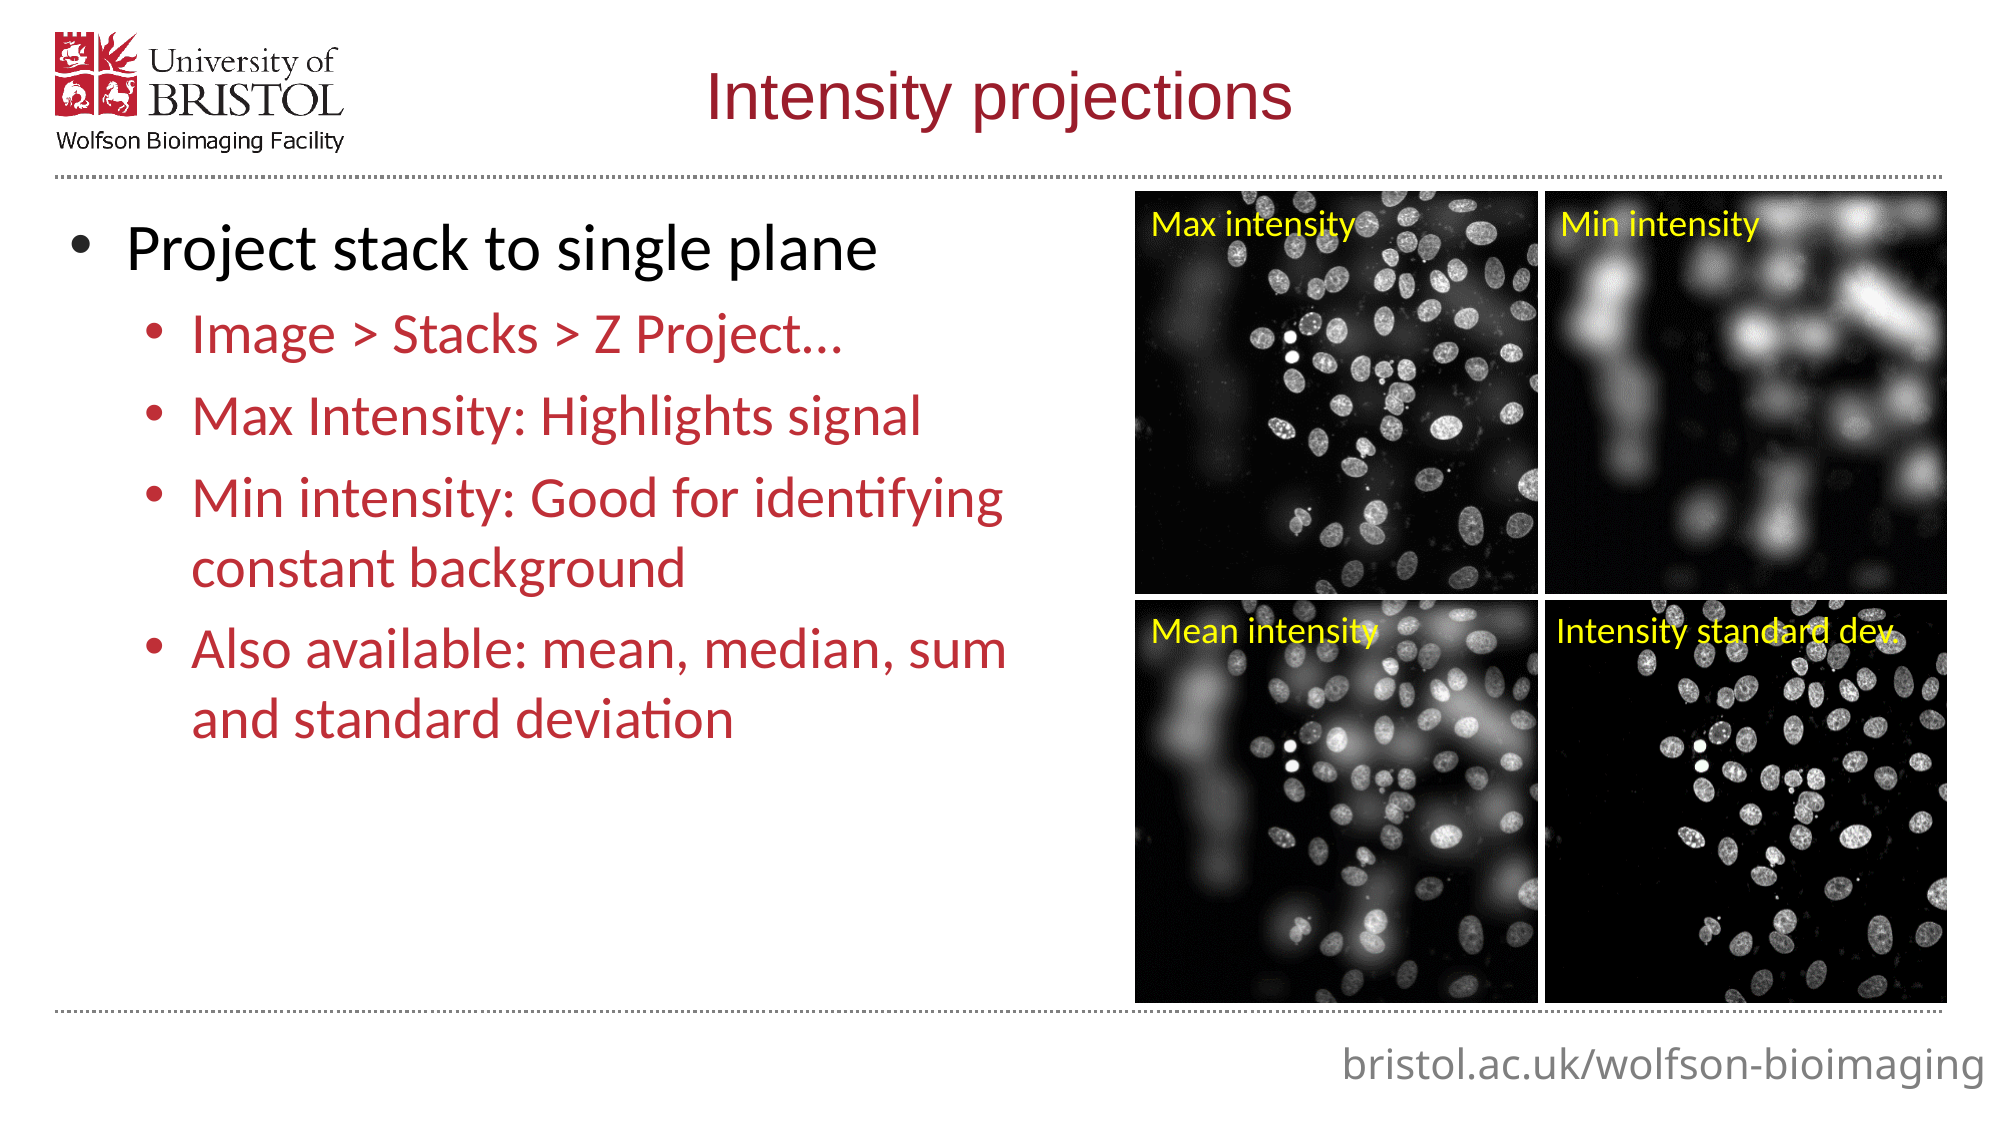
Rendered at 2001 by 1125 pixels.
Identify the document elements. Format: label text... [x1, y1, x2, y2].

title Intensity projections [396, 41, 1604, 140]
picture [1544, 600, 1947, 1003]
list Project stack to single plane Image > Stacks > Z Project… Max Intensity: Highlights signal Min intensity: Good for identifying constant background Also available: mean, median, sum and standard deviation [55, 196, 1069, 1005]
picture [55, 32, 344, 153]
picture [1135, 600, 1538, 1003]
picture [1544, 191, 1947, 594]
picture [1135, 191, 1538, 594]
